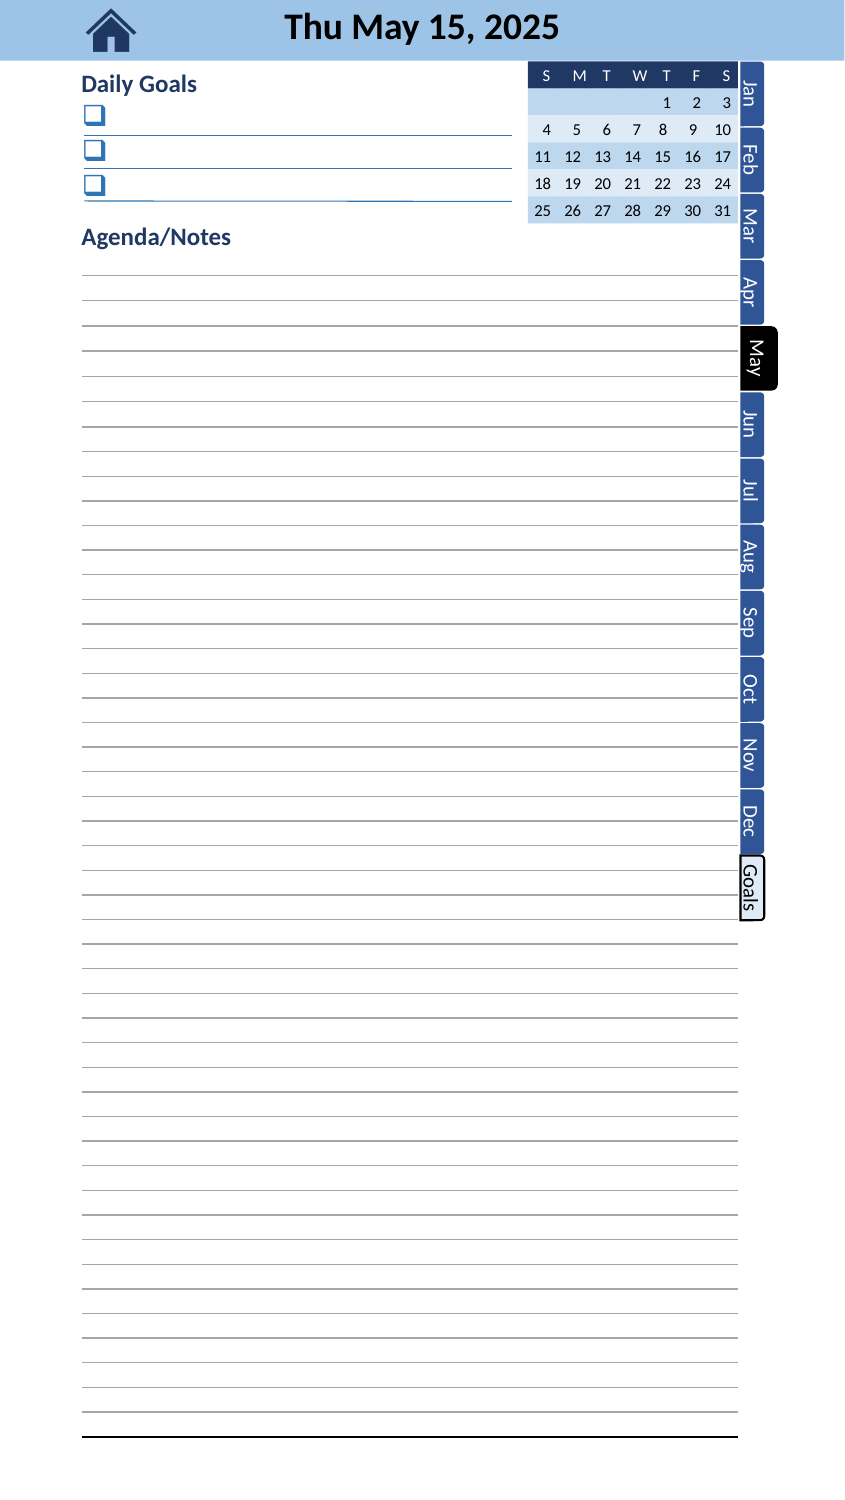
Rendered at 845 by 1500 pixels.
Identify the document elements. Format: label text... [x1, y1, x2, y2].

picture [82, 1, 140, 59]
list Thu May 15, 2025 [190, 0, 655, 61]
